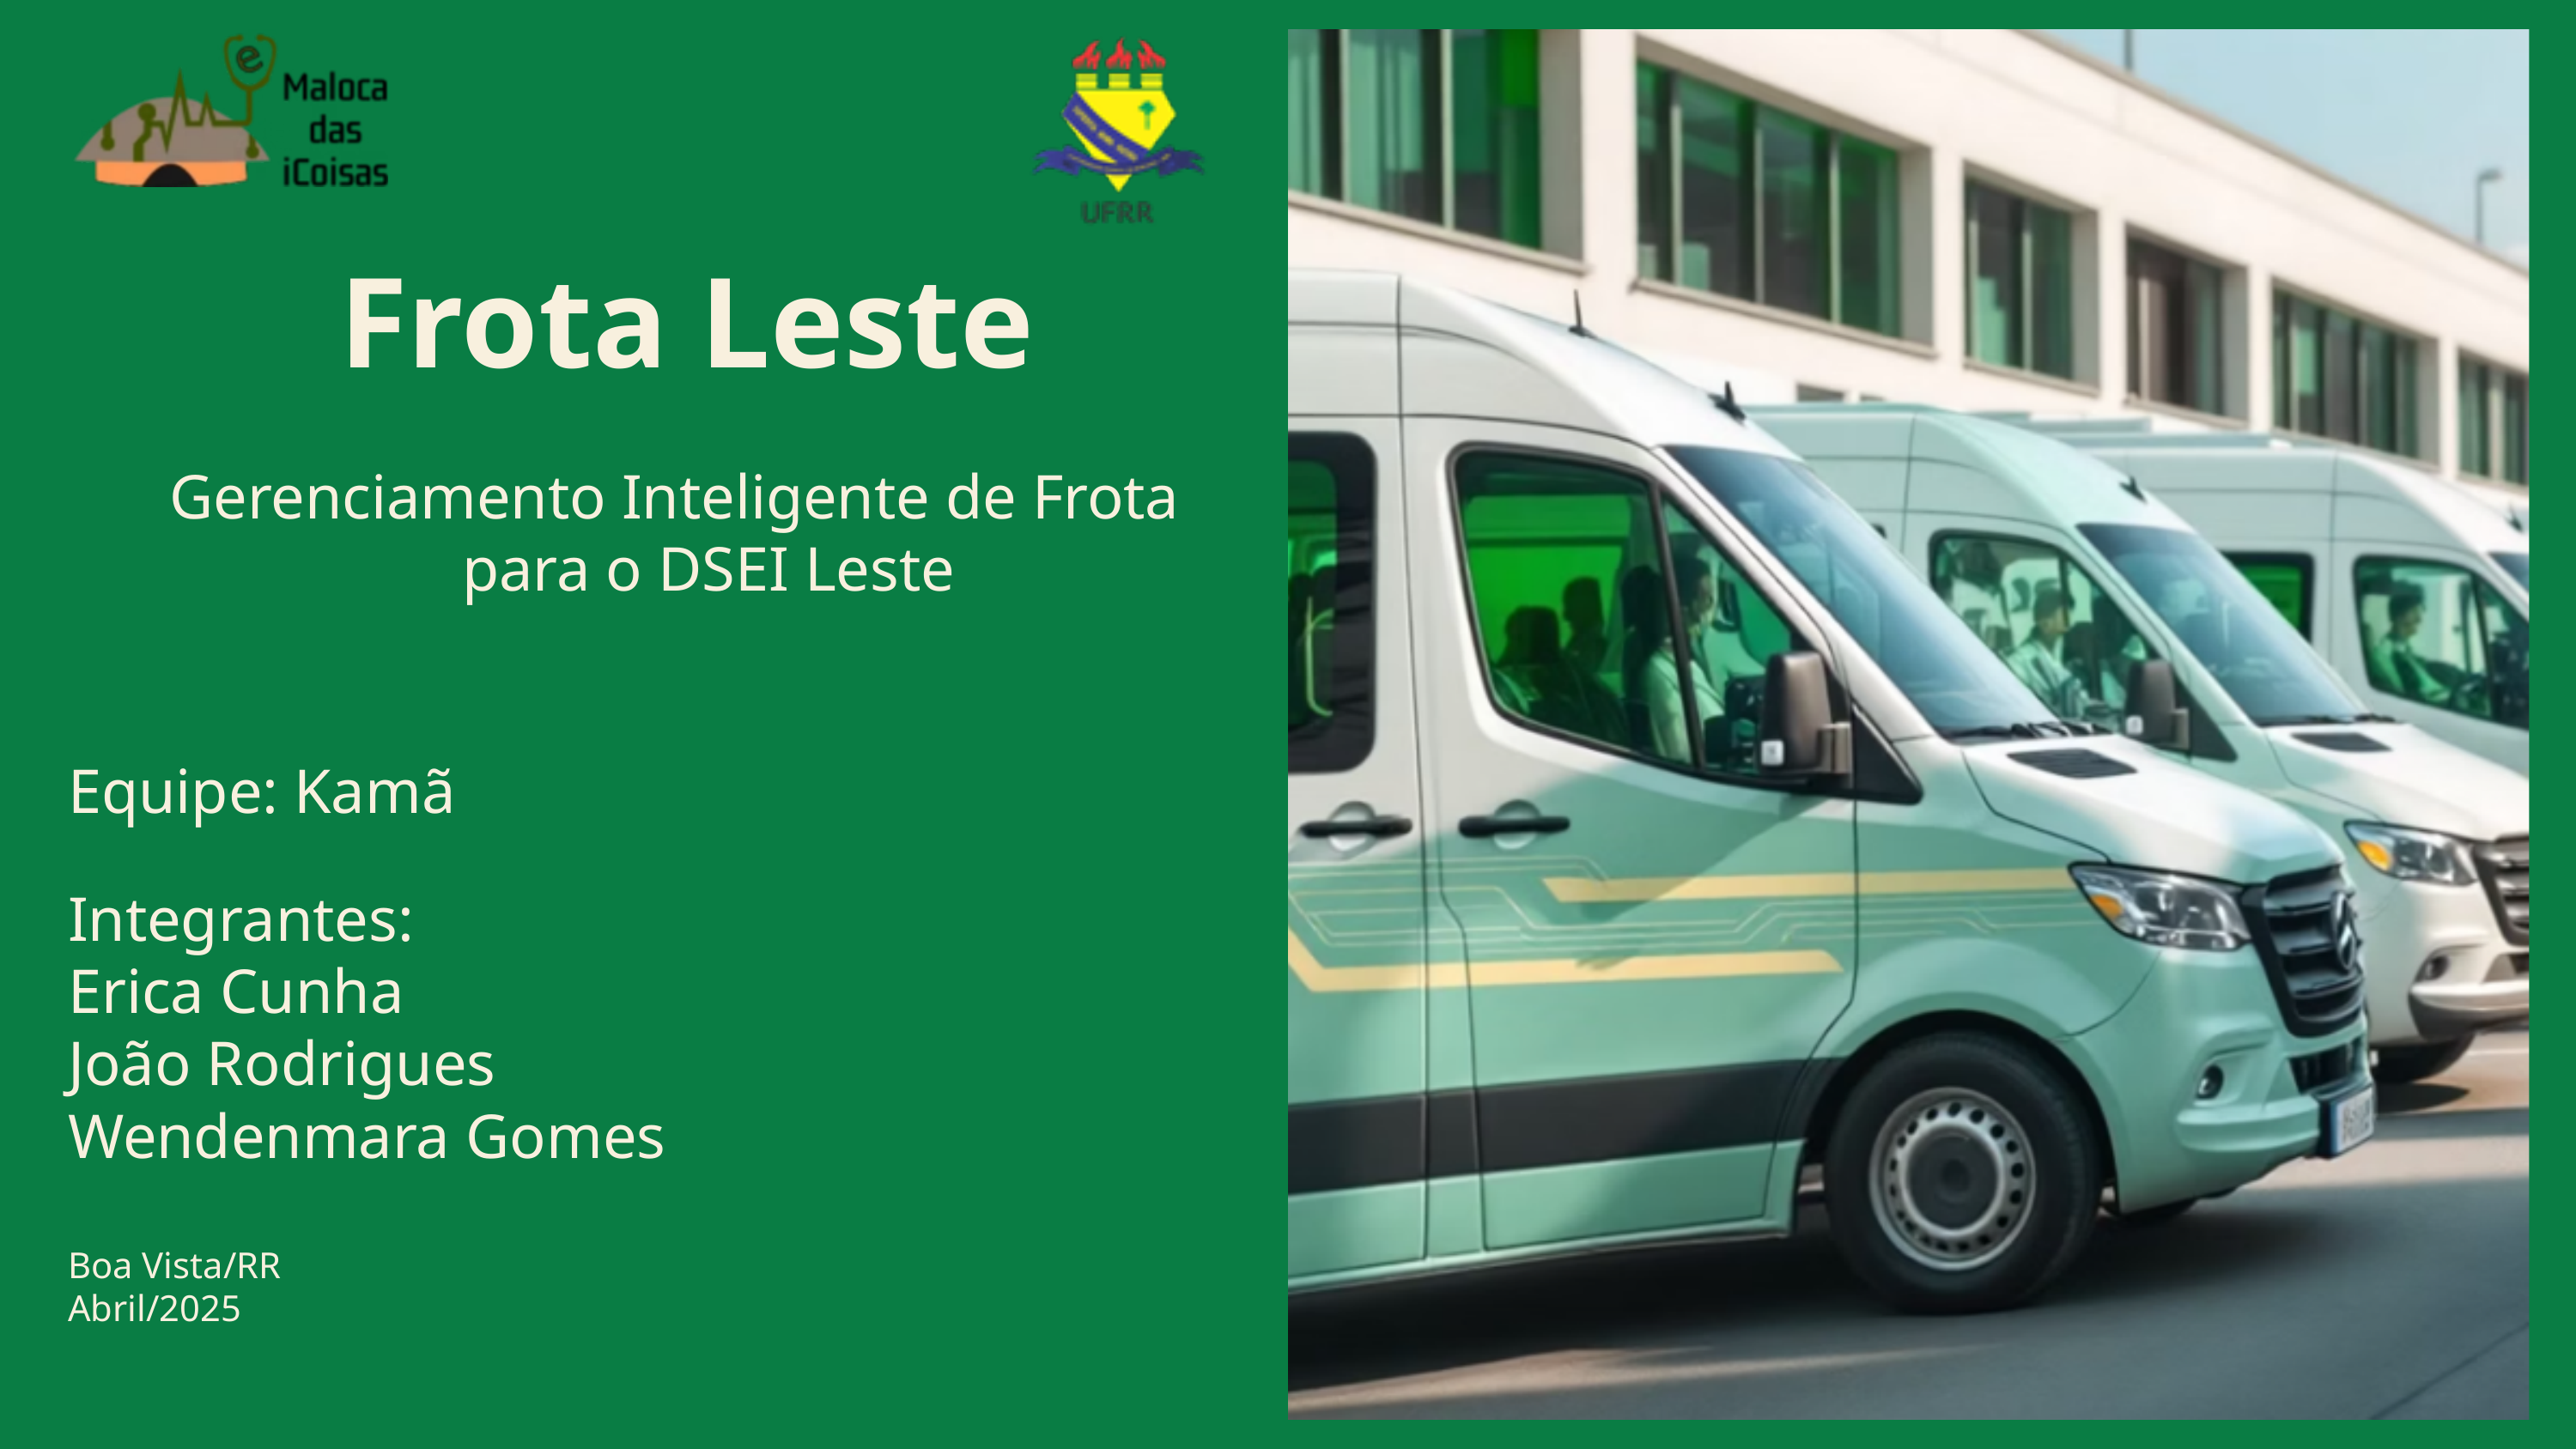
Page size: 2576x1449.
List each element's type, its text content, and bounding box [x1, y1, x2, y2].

text_box Equipe: Kamã [68, 753, 611, 827]
text_box Gerenciamento Inteligente de Frota para o DSEI Leste [169, 458, 1248, 676]
text_box [1025, 29, 1214, 233]
text_box Boa Vista/RR Abril/2025 [68, 1242, 611, 1329]
text_box [1288, 29, 2530, 1420]
text_box [50, 29, 389, 187]
text_box Frota Leste [339, 266, 1072, 394]
text_box Integrantes: Erica Cunha João Rodrigues Wendenmara Gomes [68, 880, 709, 1171]
